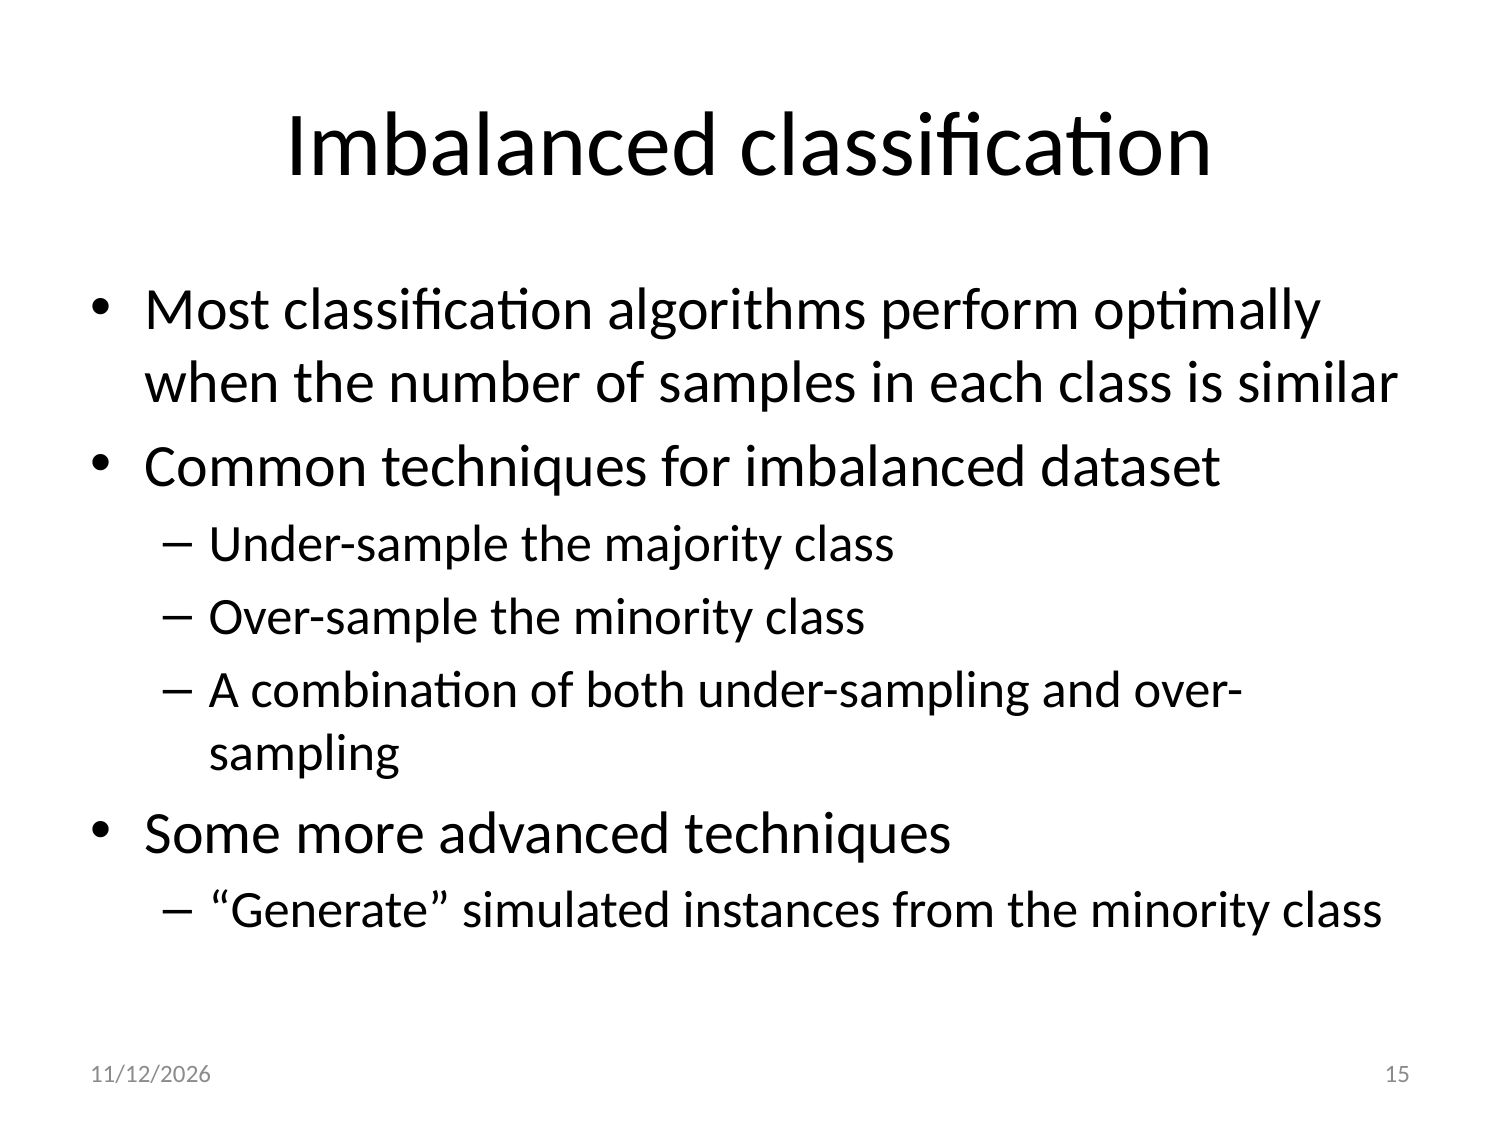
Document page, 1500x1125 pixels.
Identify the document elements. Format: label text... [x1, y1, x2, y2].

list Most classification algorithms perform optimally when the number of samples in each class is similar Common techniques for imbalanced dataset Under-sample the majority class Over-sample the minority class A combination of both under-sampling and over-sampling Some more advanced techniques “Generate” simulated instances from the minority class [75, 262, 1425, 1005]
slide_number 15 [1074, 1042, 1425, 1103]
title Imbalanced classification [75, 45, 1425, 233]
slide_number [75, 1042, 425, 1103]
